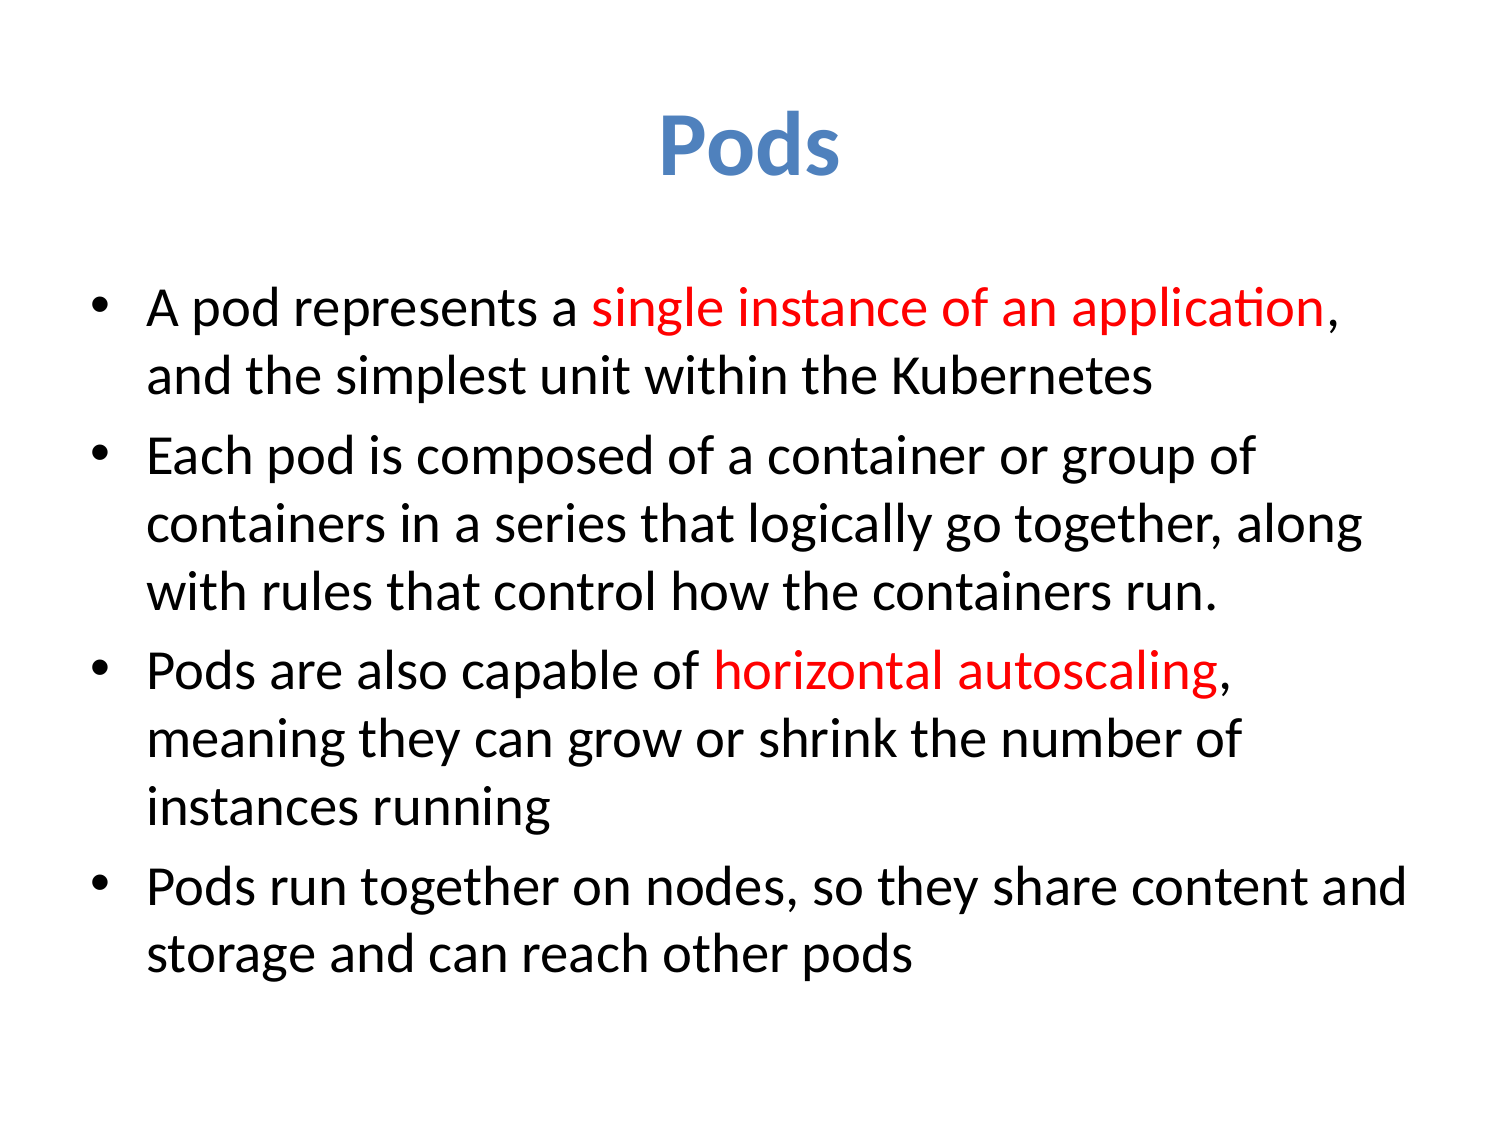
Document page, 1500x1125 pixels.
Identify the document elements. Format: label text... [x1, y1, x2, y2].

list A pod represents a single instance of an application, and the simplest unit within the Kubernetes Each pod is composed of a container or group of containers in a series that logically go together, along with rules that control how the containers run. Pods are also capable of horizontal autoscaling, meaning they can grow or shrink the number of instances running Pods run together on nodes, so they share content and storage and can reach other pods [75, 262, 1425, 1005]
title Pods [75, 45, 1425, 233]
